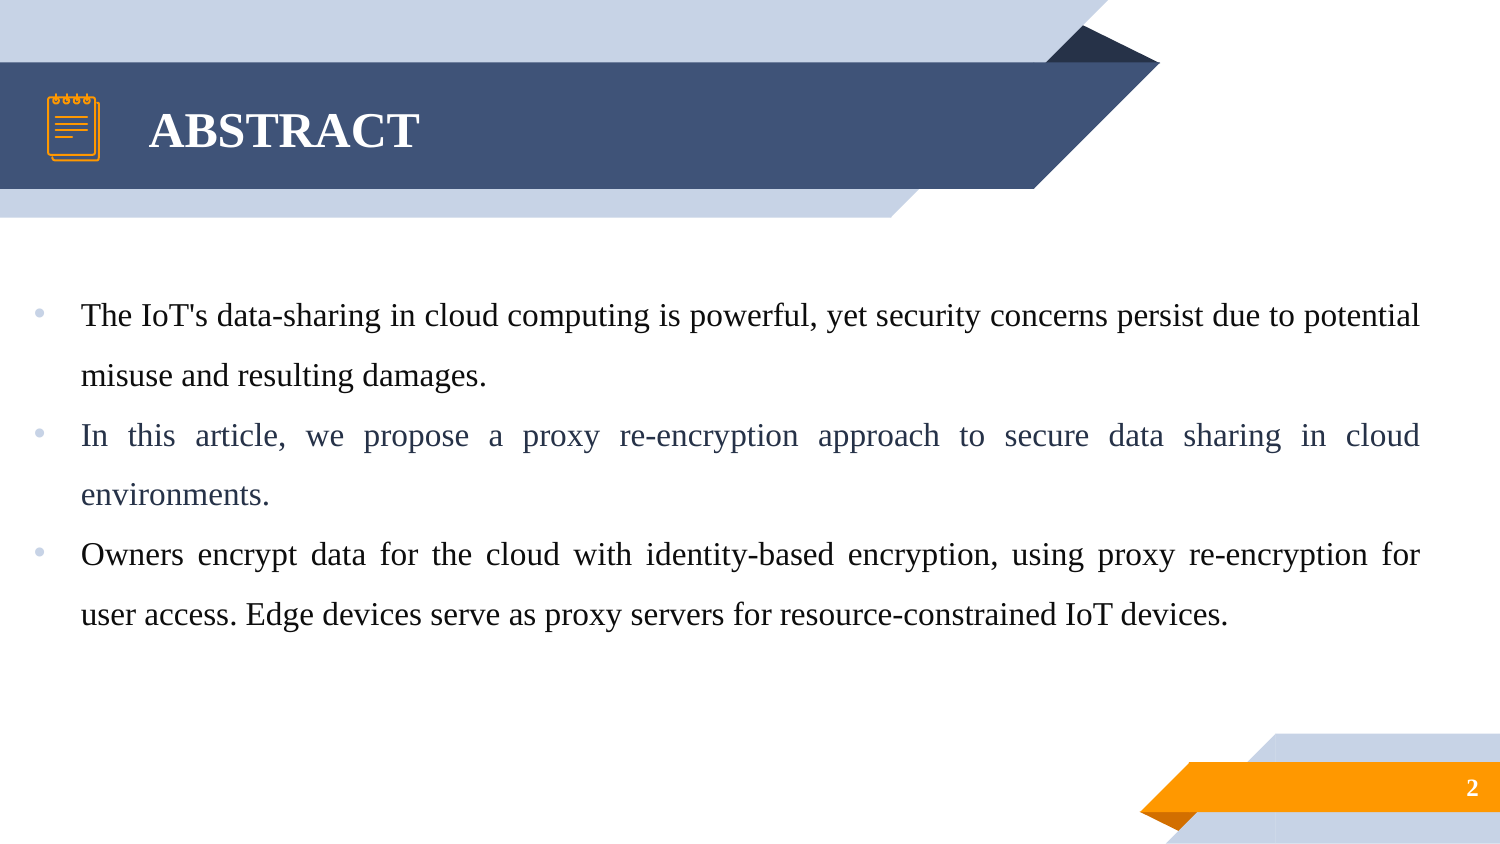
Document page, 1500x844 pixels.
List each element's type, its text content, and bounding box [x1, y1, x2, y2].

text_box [47, 93, 100, 161]
slide_number 2 [1439, 760, 1494, 813]
title ABSTRACT [133, 64, 997, 190]
list The IoT's data-sharing in cloud computing is powerful, yet security concerns persist due to potential misuse and resulting damages. In this article, we propose a proxy re-encryption approach to secure data sharing in cloud environments. Owners encrypt data for the cloud with identity-based encryption, using proxy re-encryption for user access. Edge devices serve as proxy servers for resource-constrained IoT devices. [19, 258, 1439, 813]
